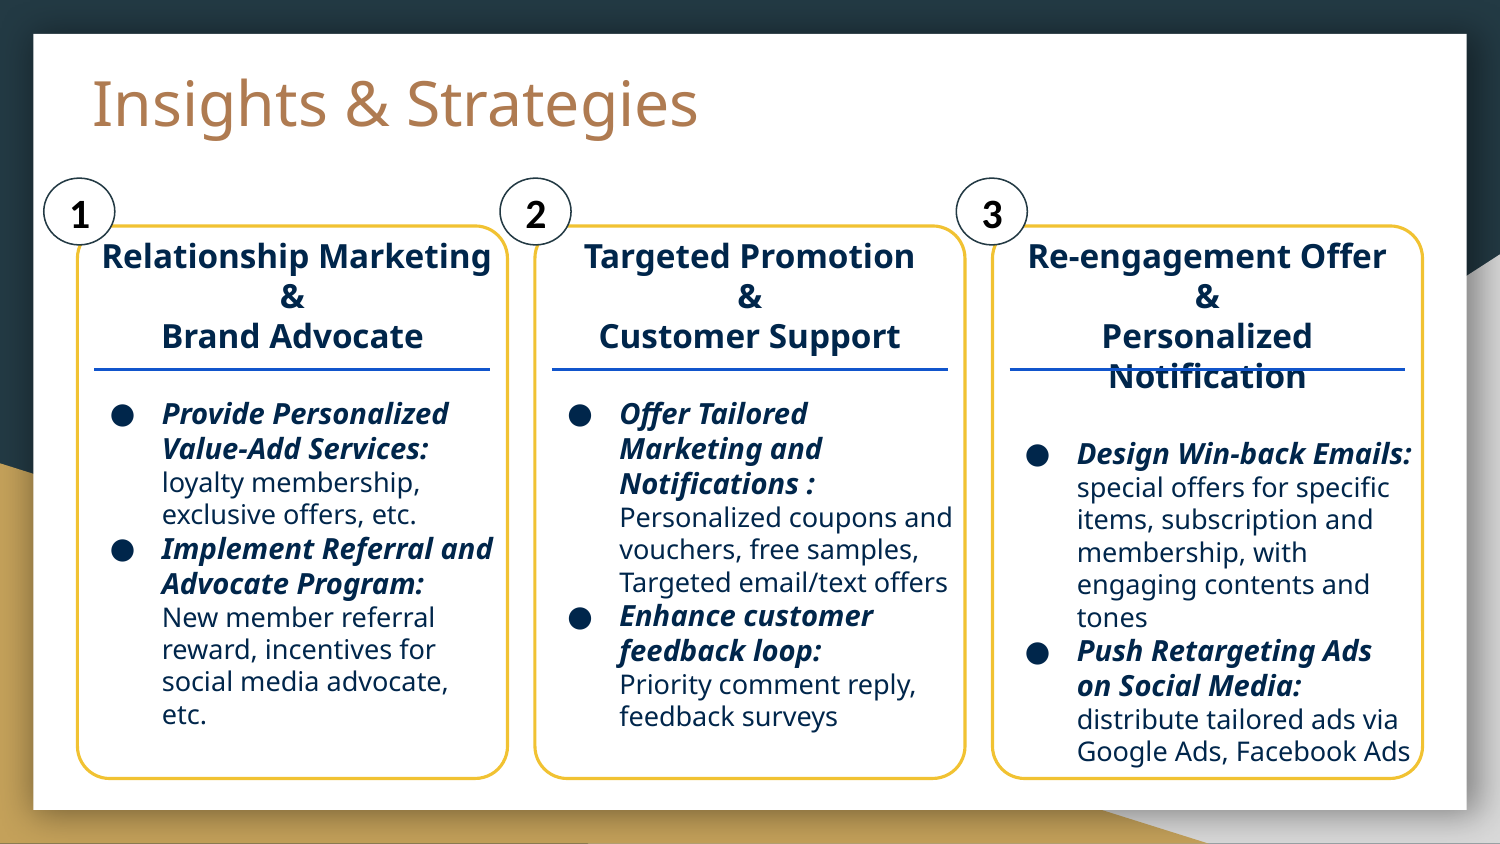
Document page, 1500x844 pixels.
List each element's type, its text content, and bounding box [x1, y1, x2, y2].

text_box Targeted Promotion & Customer Support Offer Tailored Marketing and Notifications : Personalized coupons and vouchers, free samples, Targeted email/text offers Enhance customer feedback loop: Priority comment reply, feedback surveys [534, 225, 966, 779]
text_box 3 [956, 178, 1028, 245]
text_box Re-engagement Offer & Personalized Notification Design Win-back Emails: special offers for specific items, subscription and membership, with engaging contents and tones Push Retargeting Ads on Social Media: distribute tailored ads via Google Ads, Facebook Ads [992, 225, 1423, 779]
text_box Relationship Marketing & Brand Advocate Provide Personalized Value-Add Services: loyalty membership, exclusive offers, etc. Implement Referral and Advocate Program: New member referral reward, incentives for social media advocate, etc. [77, 225, 508, 779]
text_box 1 [43, 178, 115, 245]
text_box 2 [500, 178, 572, 245]
title Insights & Strategies [77, 48, 1309, 206]
